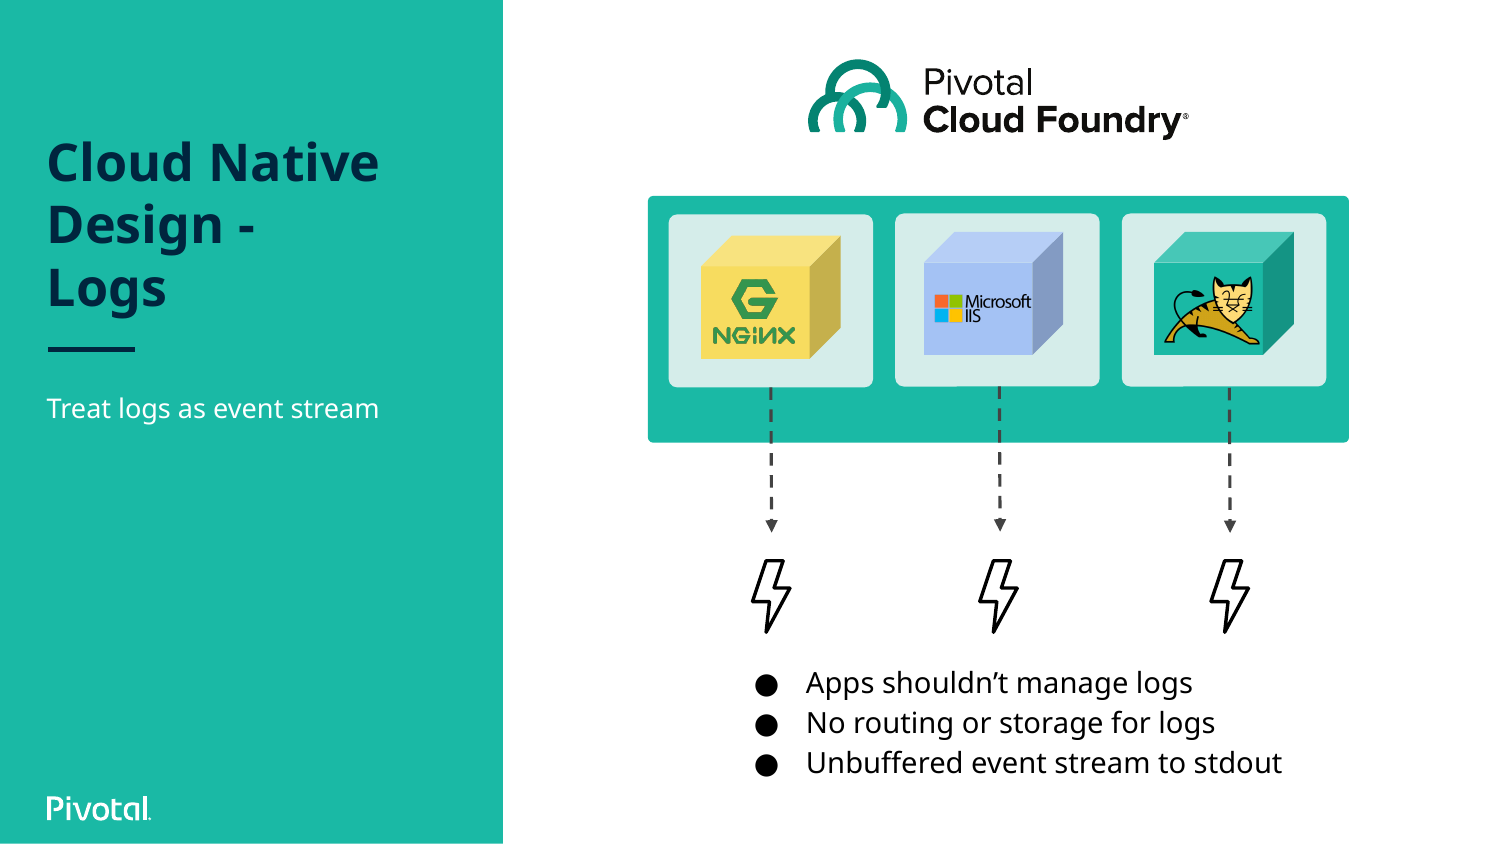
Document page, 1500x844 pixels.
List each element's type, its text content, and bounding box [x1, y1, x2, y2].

picture [920, 246, 1045, 371]
text_box Apps shouldn’t manage logs No routing or storage for logs Unbuffered event stream to stdout [715, 649, 1424, 790]
title Cloud Native Design - Logs [31, 90, 484, 332]
text_box [1209, 559, 1251, 635]
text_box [807, 59, 1190, 141]
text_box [700, 235, 841, 359]
subtitle Treat logs as event stream [31, 373, 484, 619]
text_box [978, 559, 1019, 635]
text_box [1121, 213, 1327, 387]
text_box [1154, 231, 1294, 356]
text_box [750, 559, 792, 635]
text_box [648, 196, 1349, 442]
text_box [668, 214, 874, 388]
text_box [895, 213, 1100, 387]
